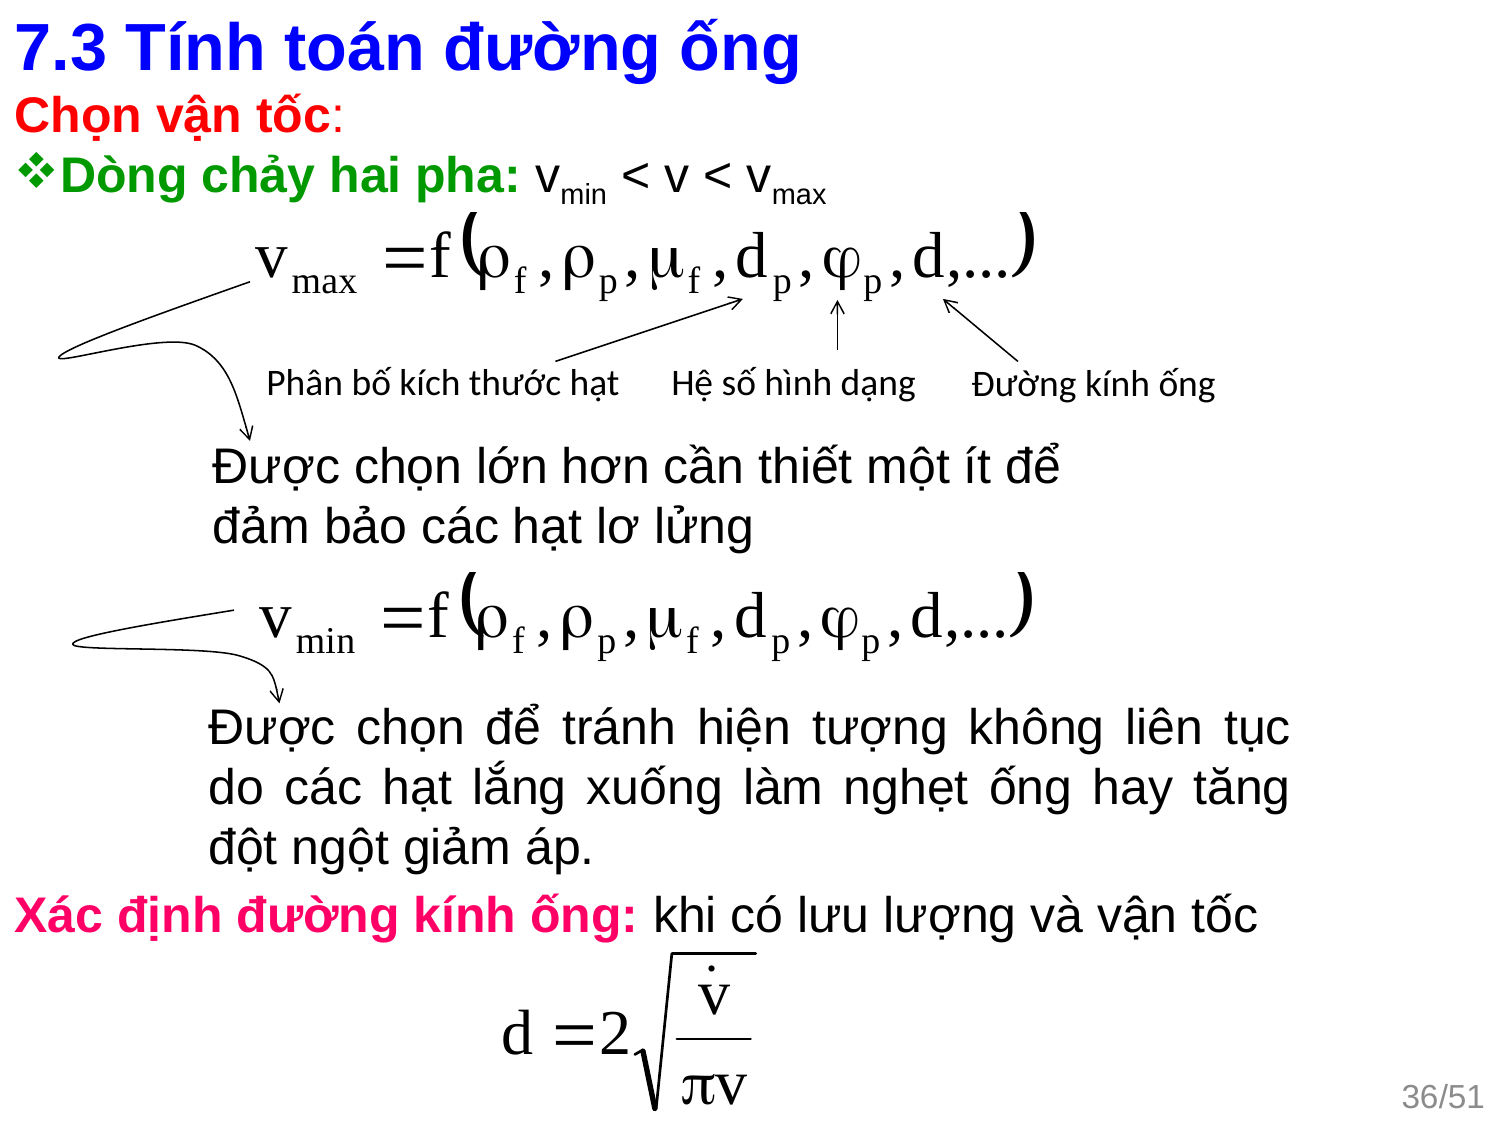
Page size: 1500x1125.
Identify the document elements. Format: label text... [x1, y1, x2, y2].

text_box Được chọn lớn hơn cần thiết một ít để đảm bảo các hạt lơ lửng [196, 448, 1182, 539]
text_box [555, 298, 744, 362]
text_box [492, 937, 771, 1125]
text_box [163, 212, 1036, 316]
text_box Phân bố kích thước hạt [228, 381, 244, 426]
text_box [942, 298, 1019, 362]
text_box 7.3 Tính toán đường ống [0, 0, 1500, 74]
text_box [269, 683, 284, 704]
text_box [71, 621, 162, 651]
slide_number 36/51 [1149, 1065, 1500, 1125]
text_box Đường kính ống [948, 335, 1239, 427]
text_box [57, 313, 254, 441]
text_box Xác định đường kính ống: khi có lưu lượng và vận tốc [0, 874, 1500, 950]
text_box Chọn vận tốc: Dòng chảy hai pha: vmin < v < vmax [0, 74, 1500, 218]
text_box Hệ số hình dạng [648, 334, 939, 426]
text_box Phân bố kích thước hạt [250, 334, 648, 426]
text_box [167, 571, 1035, 676]
text_box Được chọn để tránh hiện tượng không liên tục do các hạt lắng xuống làm nghẹt ống hay tăng đột ngột giảm áp. [193, 687, 1307, 874]
